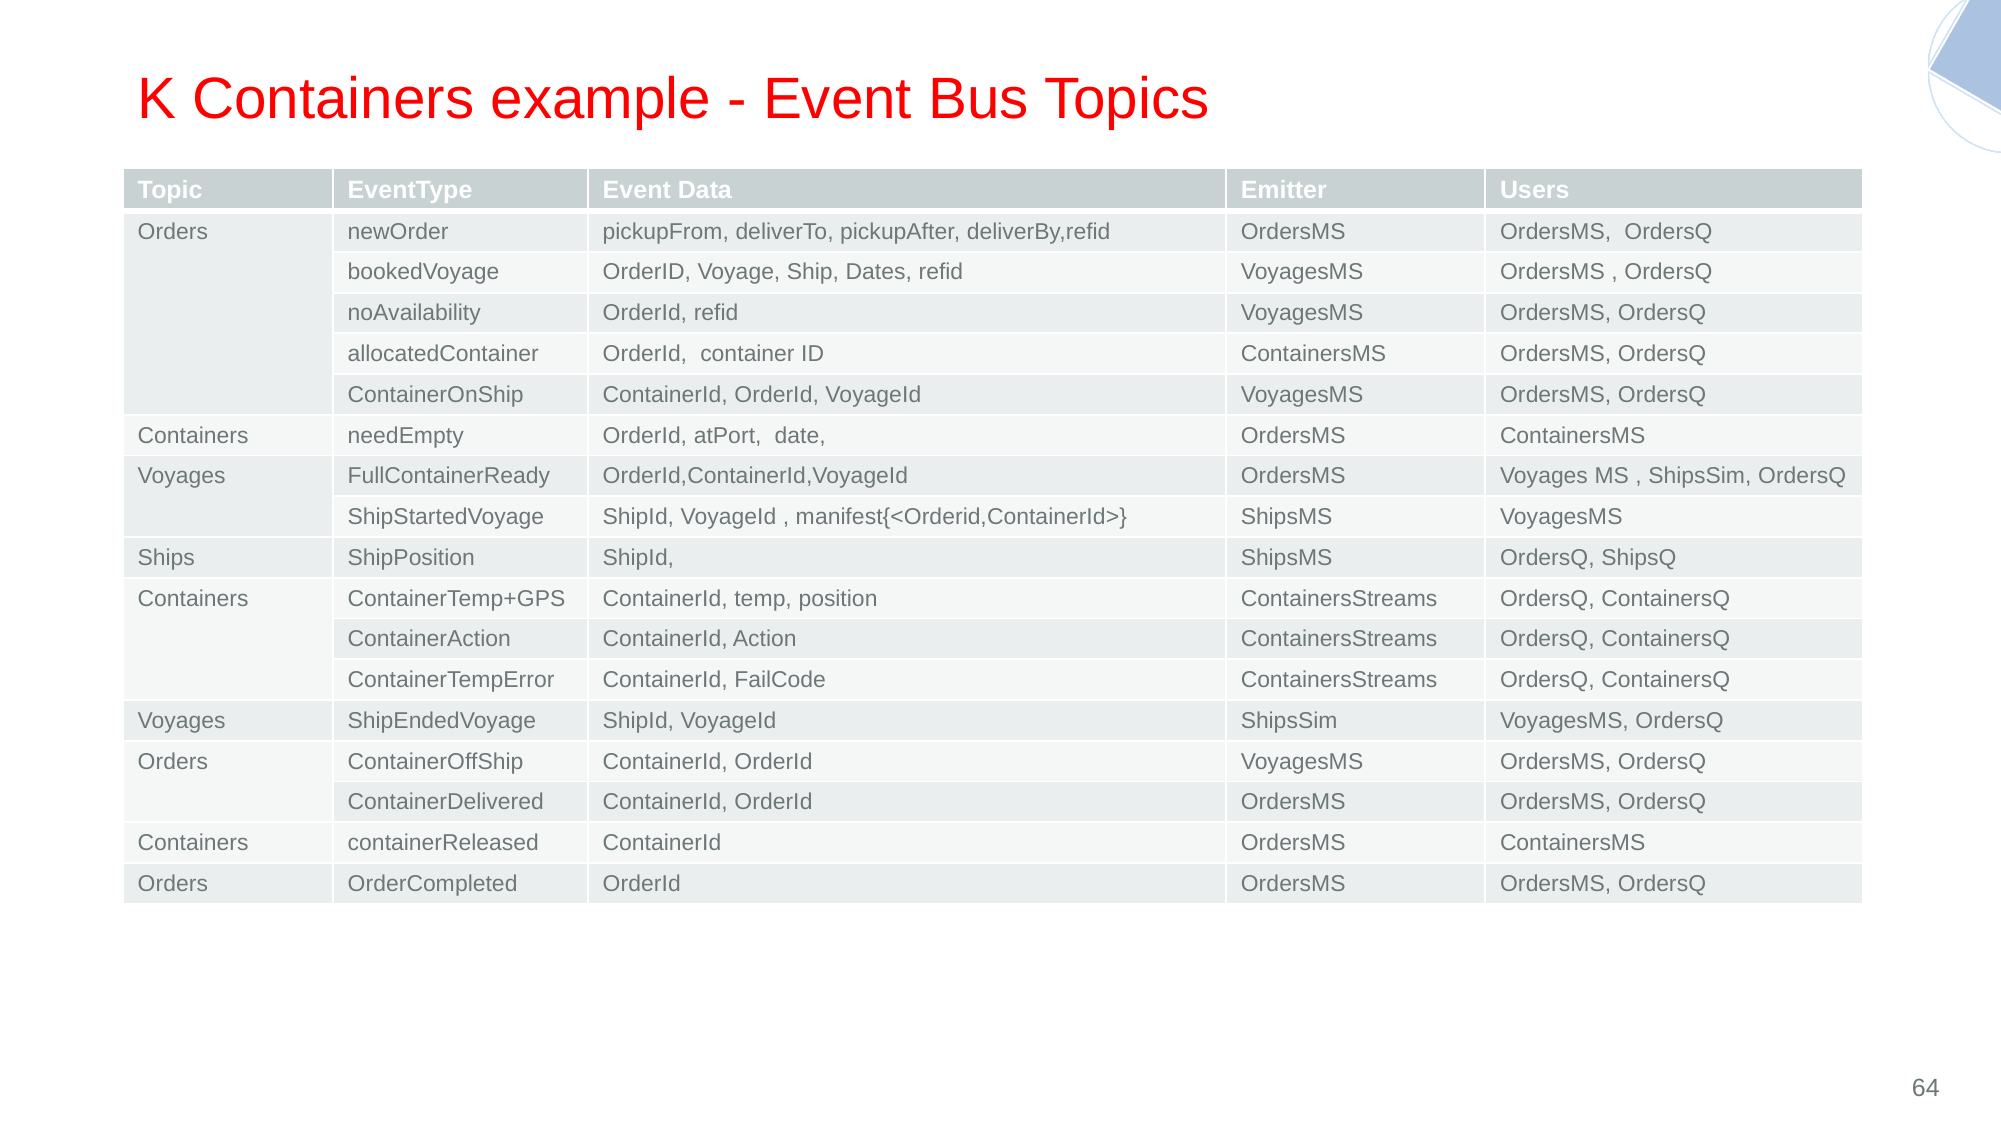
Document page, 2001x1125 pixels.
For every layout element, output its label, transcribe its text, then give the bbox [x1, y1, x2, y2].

table_cell ShipStartedVoyage [334, 497, 587, 536]
table_cell VoyagesMS, OrdersQ [1486, 701, 1862, 740]
table_cell Orders [124, 864, 332, 903]
table_cell OrderId, container ID [589, 334, 1225, 373]
table_cell VoyagesMS [1227, 294, 1484, 332]
table_cell Voyages MS , ShipsSim, OrdersQ [1486, 456, 1862, 495]
table_cell VoyagesMS [1227, 253, 1484, 292]
table_cell OrdersQ, ContainersQ [1486, 579, 1862, 618]
table_cell ContainersStreams [1227, 619, 1484, 658]
table_header Emitter [1227, 169, 1484, 208]
table_cell OrderCompleted [334, 864, 587, 903]
table_header Event Data [589, 169, 1225, 208]
table_cell ShipsMS [1227, 538, 1484, 577]
table_cell ContainerId, OrderId [589, 742, 1225, 781]
table_cell ContainersStreams [1227, 660, 1484, 699]
table_cell OrdersMS, OrdersQ [1486, 742, 1862, 781]
table_cell ContainerId, Action [589, 619, 1225, 658]
table_cell OrdersQ, ShipsQ [1486, 538, 1862, 577]
table_cell ContainerId, temp, position [589, 579, 1225, 618]
table_cell Voyages [124, 456, 332, 536]
table_cell FullContainerReady [334, 456, 587, 495]
table_cell OrdersMS, OrdersQ [1486, 334, 1862, 373]
table_cell pickupFrom, deliverTo, pickupAfter, deliverBy,refid [589, 214, 1225, 251]
table_cell VoyagesMS [1486, 497, 1862, 536]
table_cell ContainerId, OrderId, VoyageId [589, 375, 1225, 414]
table_header EventType [334, 169, 587, 208]
title K Containers example - Event Bus Topics [137, 59, 1863, 131]
table_cell ShipId, VoyageId , manifest{<Orderid,ContainerId>} [589, 497, 1225, 536]
table_cell OrdersMS, OrdersQ [1486, 864, 1862, 903]
table_cell ShipsSim [1227, 701, 1484, 740]
table_cell ContainerOffShip [334, 742, 587, 781]
table_cell ContainersMS [1486, 823, 1862, 862]
text_box Order [1924, 0, 2001, 154]
table_cell ShipId, VoyageId [589, 701, 1225, 740]
table_cell newOrder [334, 214, 587, 251]
table_cell OrdersQ, ContainersQ [1486, 619, 1862, 658]
table_cell ShipsMS [1227, 497, 1484, 536]
table_cell ContainerId, OrderId [589, 782, 1225, 821]
table_cell ContainerOnShip [334, 375, 587, 414]
table_cell noAvailability [334, 294, 587, 332]
table_cell bookedVoyage [334, 253, 587, 292]
table_cell ShipId, [589, 538, 1225, 577]
table_cell ContainerTemp+GPS [334, 579, 587, 618]
table_cell OrdersMS [1227, 782, 1484, 821]
table_cell Containers [124, 823, 332, 862]
table_cell allocatedContainer [334, 334, 587, 373]
table_header Topic [124, 169, 332, 208]
slide_number 64 [1867, 1056, 1955, 1117]
table_cell OrdersQ, ContainersQ [1486, 660, 1862, 699]
table_cell Voyages [124, 701, 332, 740]
table_cell OrderId, atPort, date, [589, 416, 1225, 455]
table_cell ContainerTempError [334, 660, 587, 699]
table_cell OrdersMS [1227, 214, 1484, 251]
table_cell Containers [124, 579, 332, 699]
table_cell ContainersMS [1486, 416, 1862, 455]
table_cell OrderID, Voyage, Ship, Dates, refid [589, 253, 1225, 292]
table_cell OrdersMS, OrdersQ [1486, 375, 1862, 414]
table_cell OrdersMS [1227, 416, 1484, 455]
table_cell OrdersMS , OrdersQ [1486, 253, 1862, 292]
table_cell OrderId [589, 864, 1225, 903]
table_cell ShipEndedVoyage [334, 701, 587, 740]
table_header Users [1486, 169, 1862, 208]
table_cell ShipPosition [334, 538, 587, 577]
table_cell Orders [124, 214, 332, 414]
table_cell ContainerId, FailCode [589, 660, 1225, 699]
table_cell Ships [124, 538, 332, 577]
table_cell VoyagesMS [1227, 375, 1484, 414]
table_cell containerReleased [334, 823, 587, 862]
table_cell OrdersMS [1227, 864, 1484, 903]
table_cell Orders [124, 742, 332, 821]
table_cell OrdersMS [1227, 823, 1484, 862]
table_cell OrderId, refid [589, 294, 1225, 332]
table_cell ContainersStreams [1227, 579, 1484, 618]
table_cell VoyagesMS [1227, 742, 1484, 781]
table_cell needEmpty [334, 416, 587, 455]
table_cell OrdersMS, OrdersQ [1486, 214, 1862, 251]
table_cell OrdersMS, OrdersQ [1486, 782, 1862, 821]
table_cell Containers [124, 416, 332, 455]
table_cell OrderId,ContainerId,VoyageId [589, 456, 1225, 495]
table_cell ContainerAction [334, 619, 587, 658]
table_cell ContainerDelivered [334, 782, 587, 821]
table_cell OrdersMS [1227, 456, 1484, 495]
table_cell OrdersMS, OrdersQ [1486, 294, 1862, 332]
table_cell ContainerId [589, 823, 1225, 862]
table_cell ContainersMS [1227, 334, 1484, 373]
